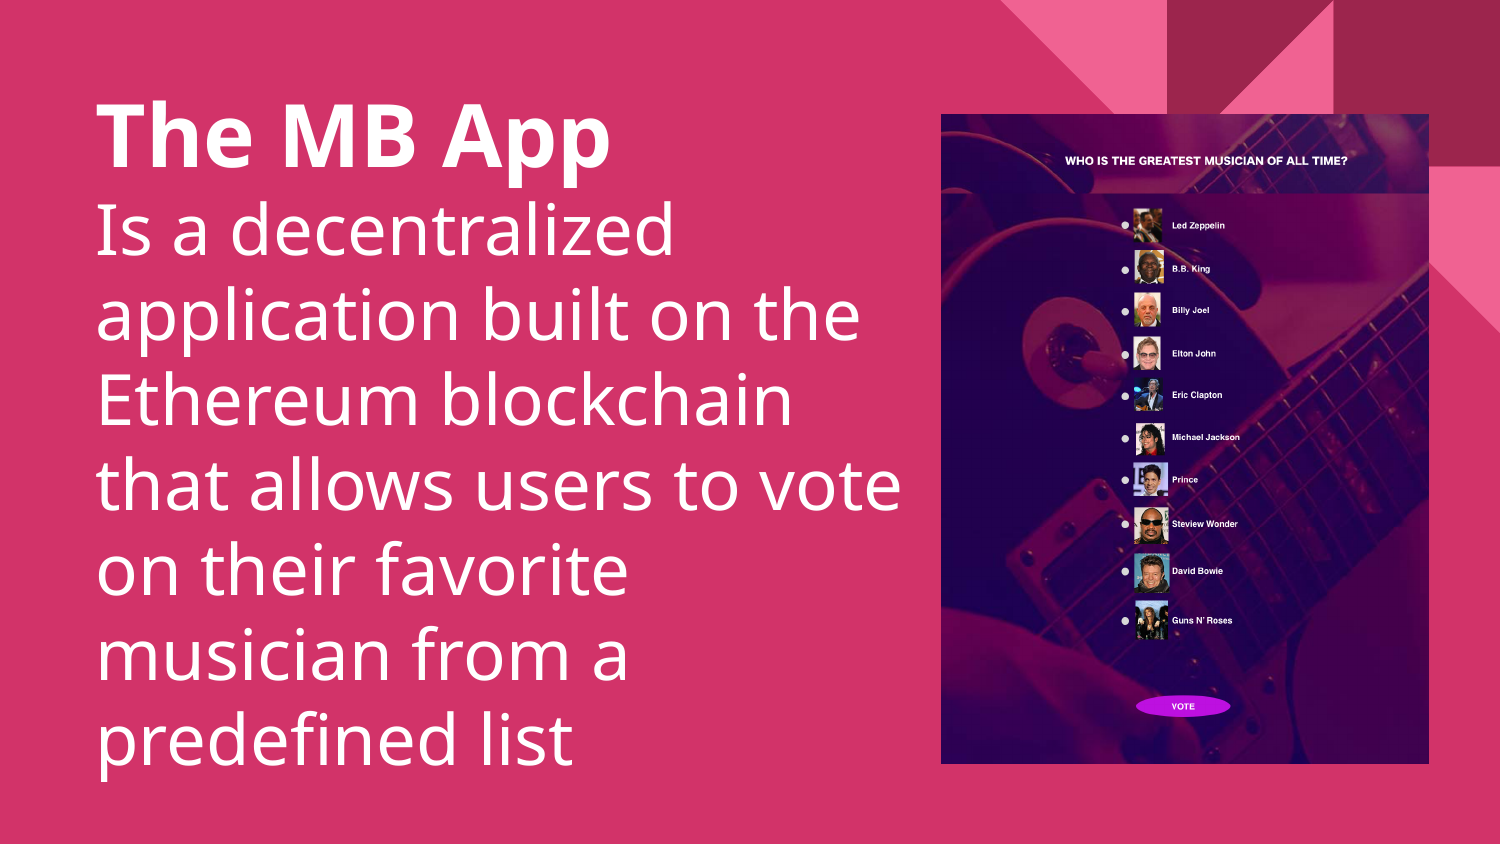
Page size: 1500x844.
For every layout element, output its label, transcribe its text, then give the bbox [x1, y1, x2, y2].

picture [941, 114, 1429, 765]
title The MB App Is a decentralized application built on the Ethereum blockchain that allows users to vote on their favorite musician from a predefined list [80, 73, 922, 786]
